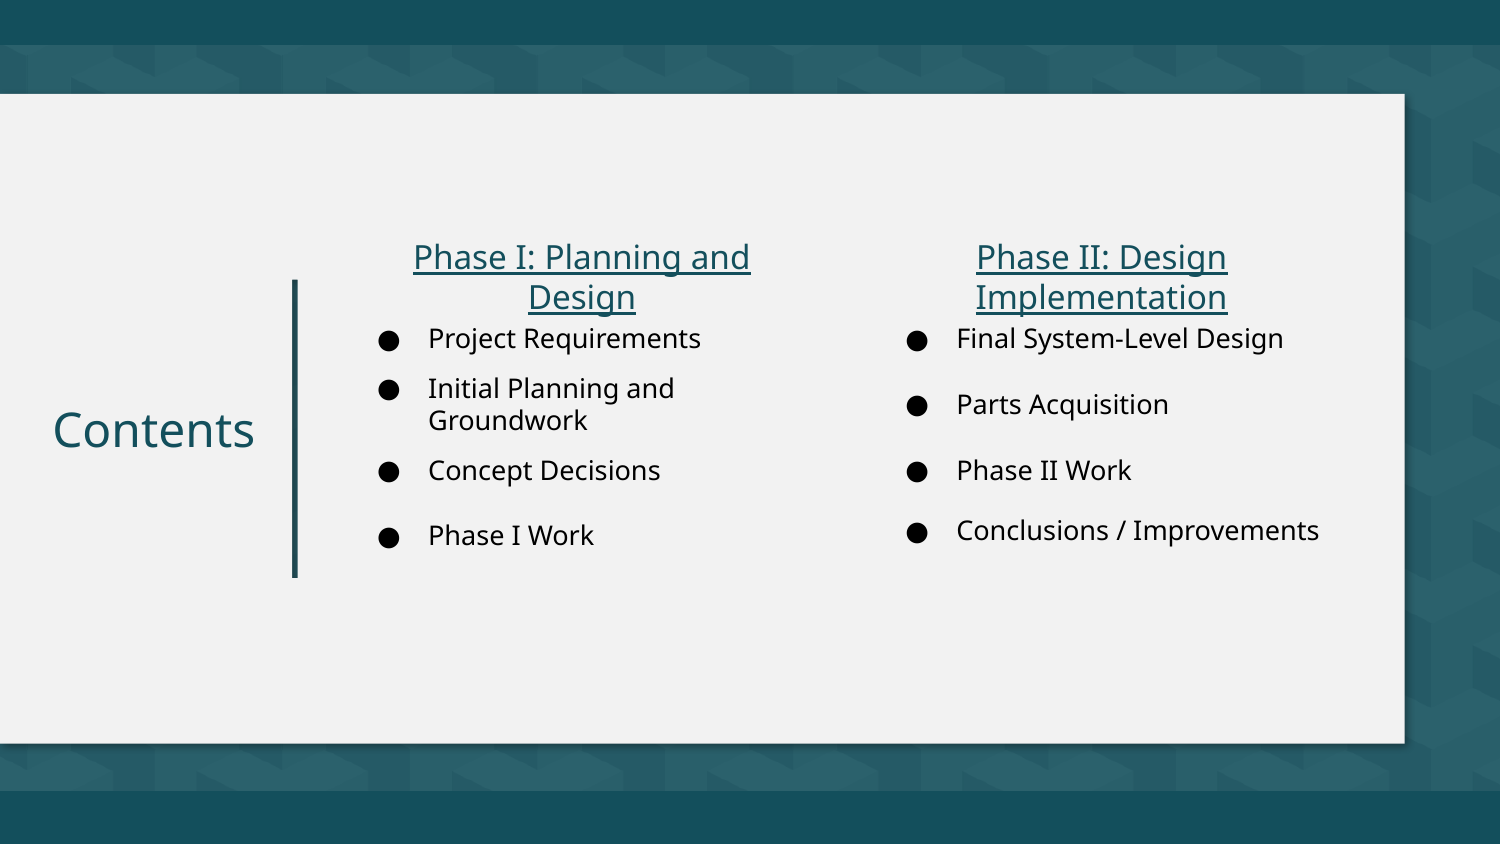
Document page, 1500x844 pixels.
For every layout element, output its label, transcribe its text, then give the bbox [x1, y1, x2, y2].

list Conclusions / Improvements [870, 281, 1351, 779]
title Contents [41, 193, 270, 664]
list Project Requirements [341, 305, 823, 370]
text_box Phase I: Planning and Design [350, 221, 814, 287]
list Phase I Work [341, 502, 823, 568]
picture [0, 45, 1500, 791]
text_box Phase II: Design Implementation [870, 221, 1334, 281]
list Initial Planning and Groundwork [341, 370, 823, 436]
list Concept Decisions [341, 436, 823, 502]
picture [293, 280, 297, 578]
